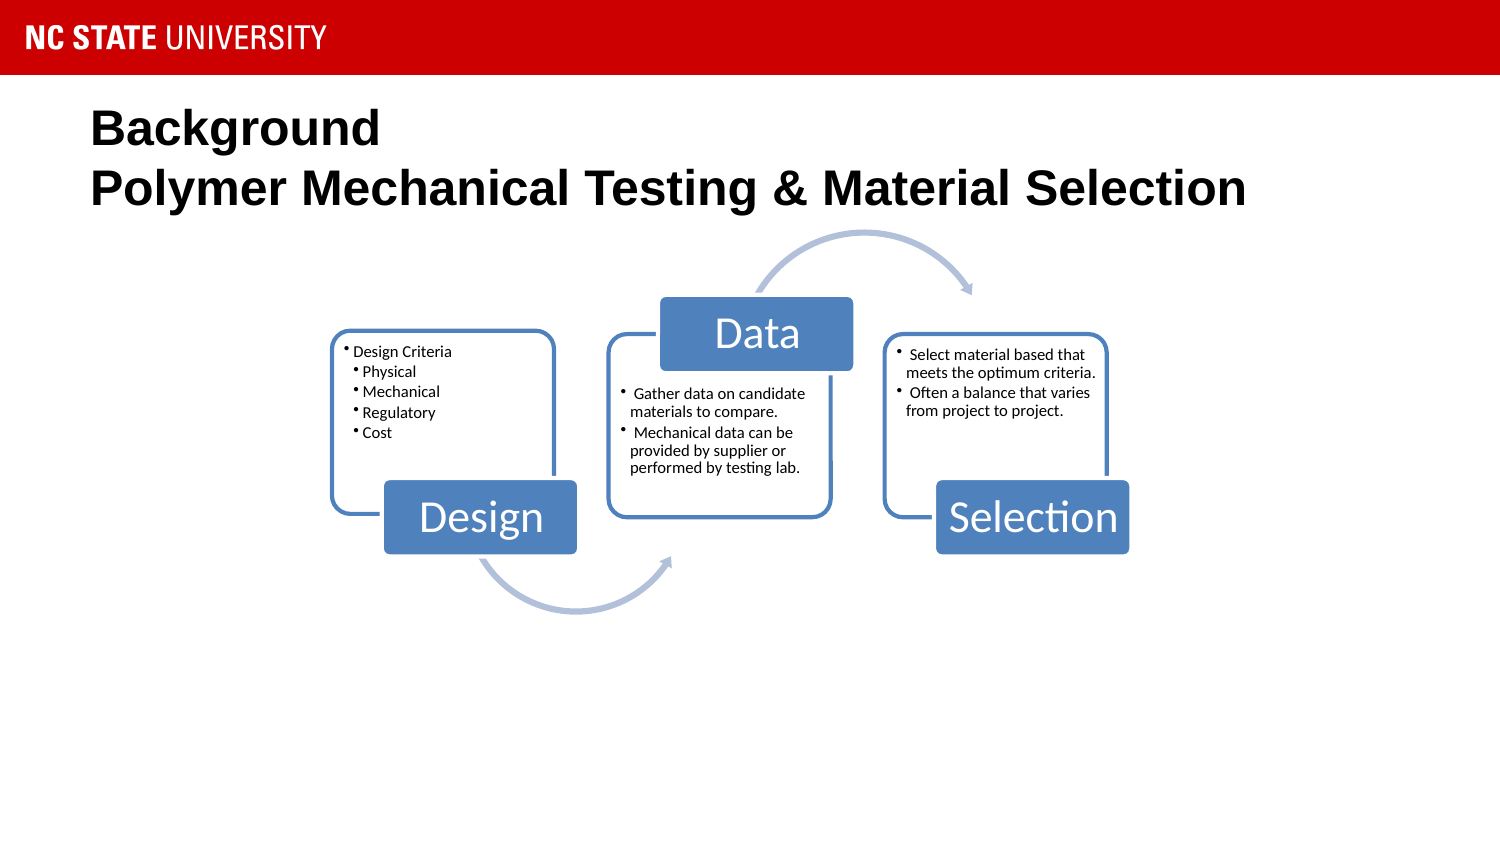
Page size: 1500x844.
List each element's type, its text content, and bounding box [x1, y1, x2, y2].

picture [0, 0, 1500, 75]
title Background Polymer Mechanical Testing & Material Selection [75, 90, 1425, 222]
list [331, 170, 1133, 681]
